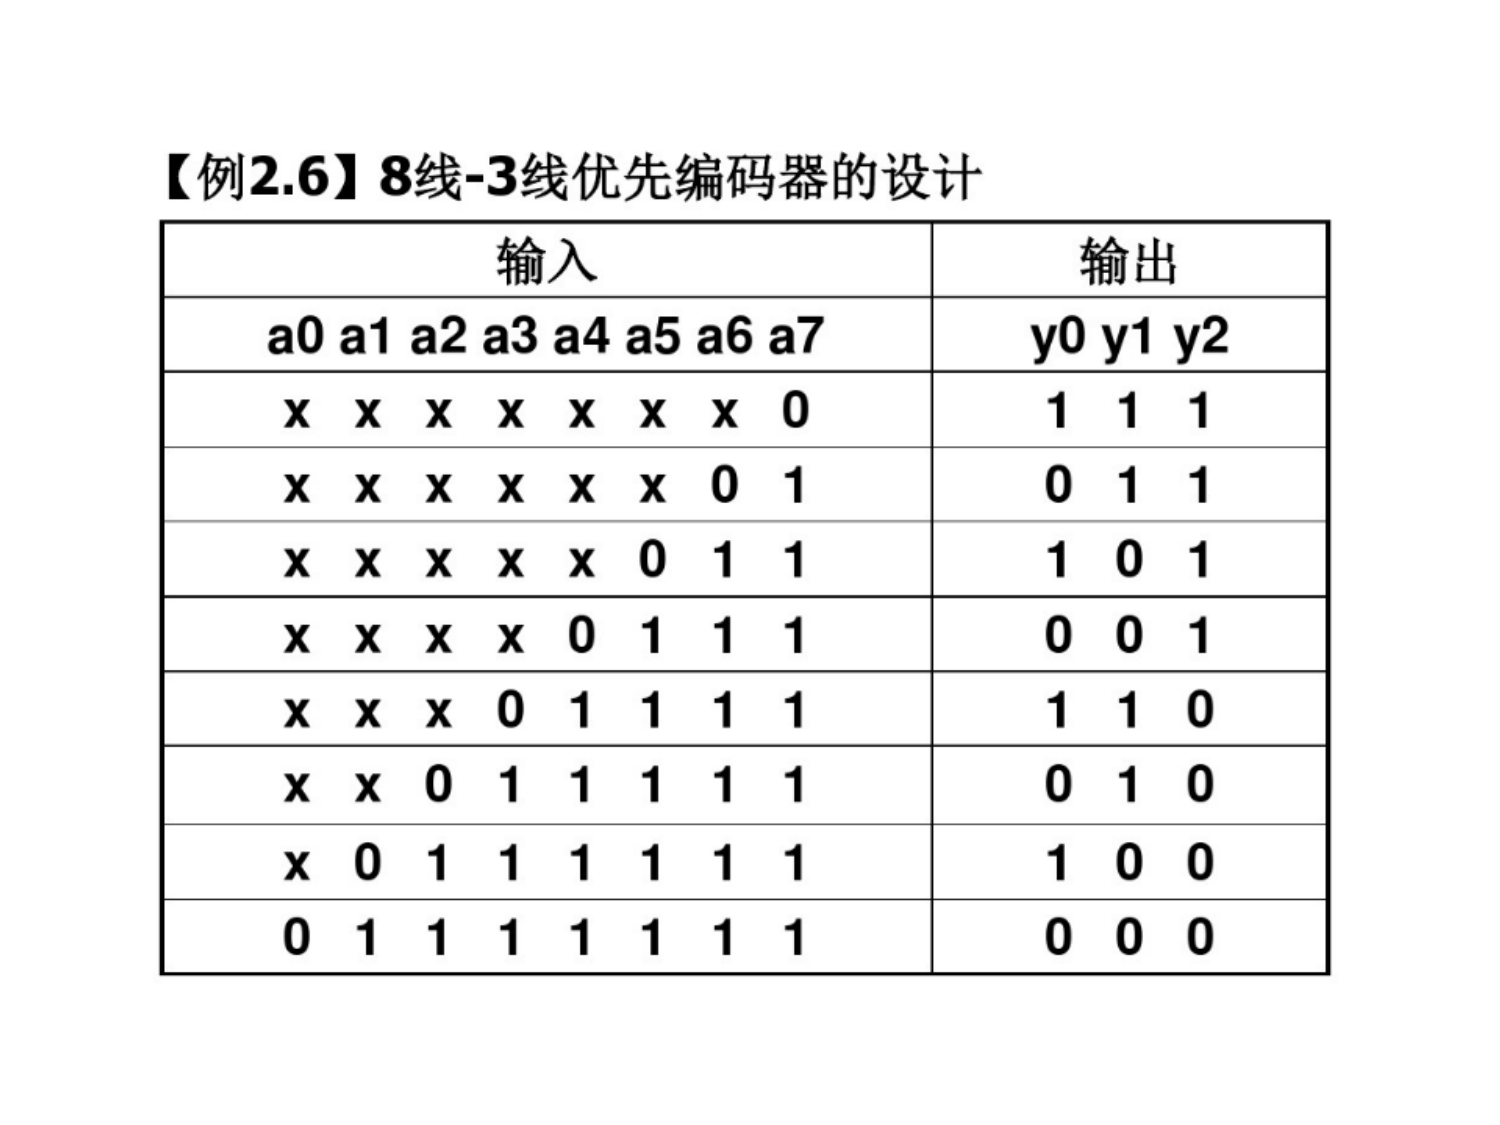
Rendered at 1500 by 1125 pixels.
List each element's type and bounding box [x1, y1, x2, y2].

picture [120, 115, 1380, 1010]
